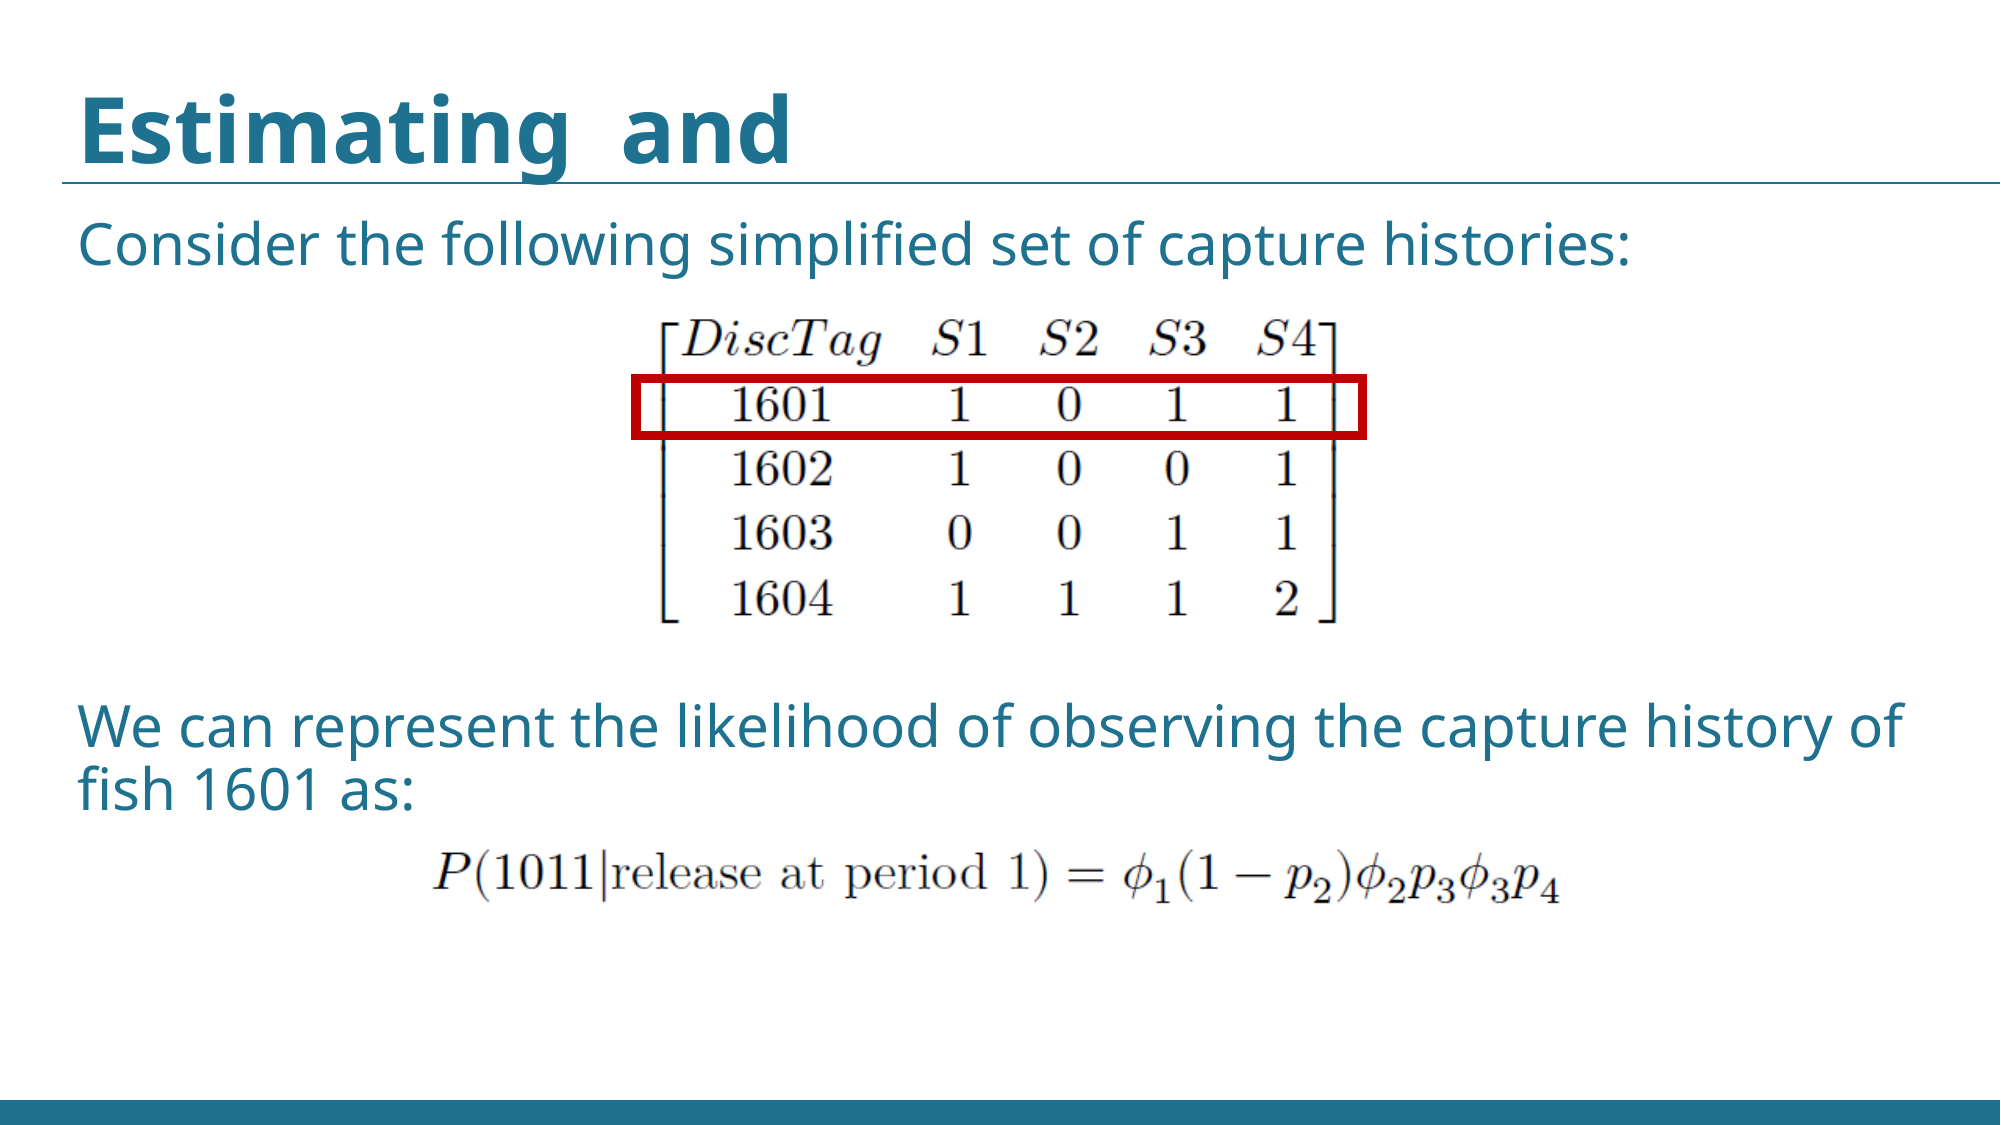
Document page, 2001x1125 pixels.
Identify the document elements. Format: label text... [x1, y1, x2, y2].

picture [399, 823, 1599, 920]
list Consider the following simplified set of capture histories: [62, 208, 1937, 379]
picture [635, 292, 1364, 640]
text_box We can represent the likelihood of observing the capture history of fish 1601 as: [62, 689, 1936, 860]
